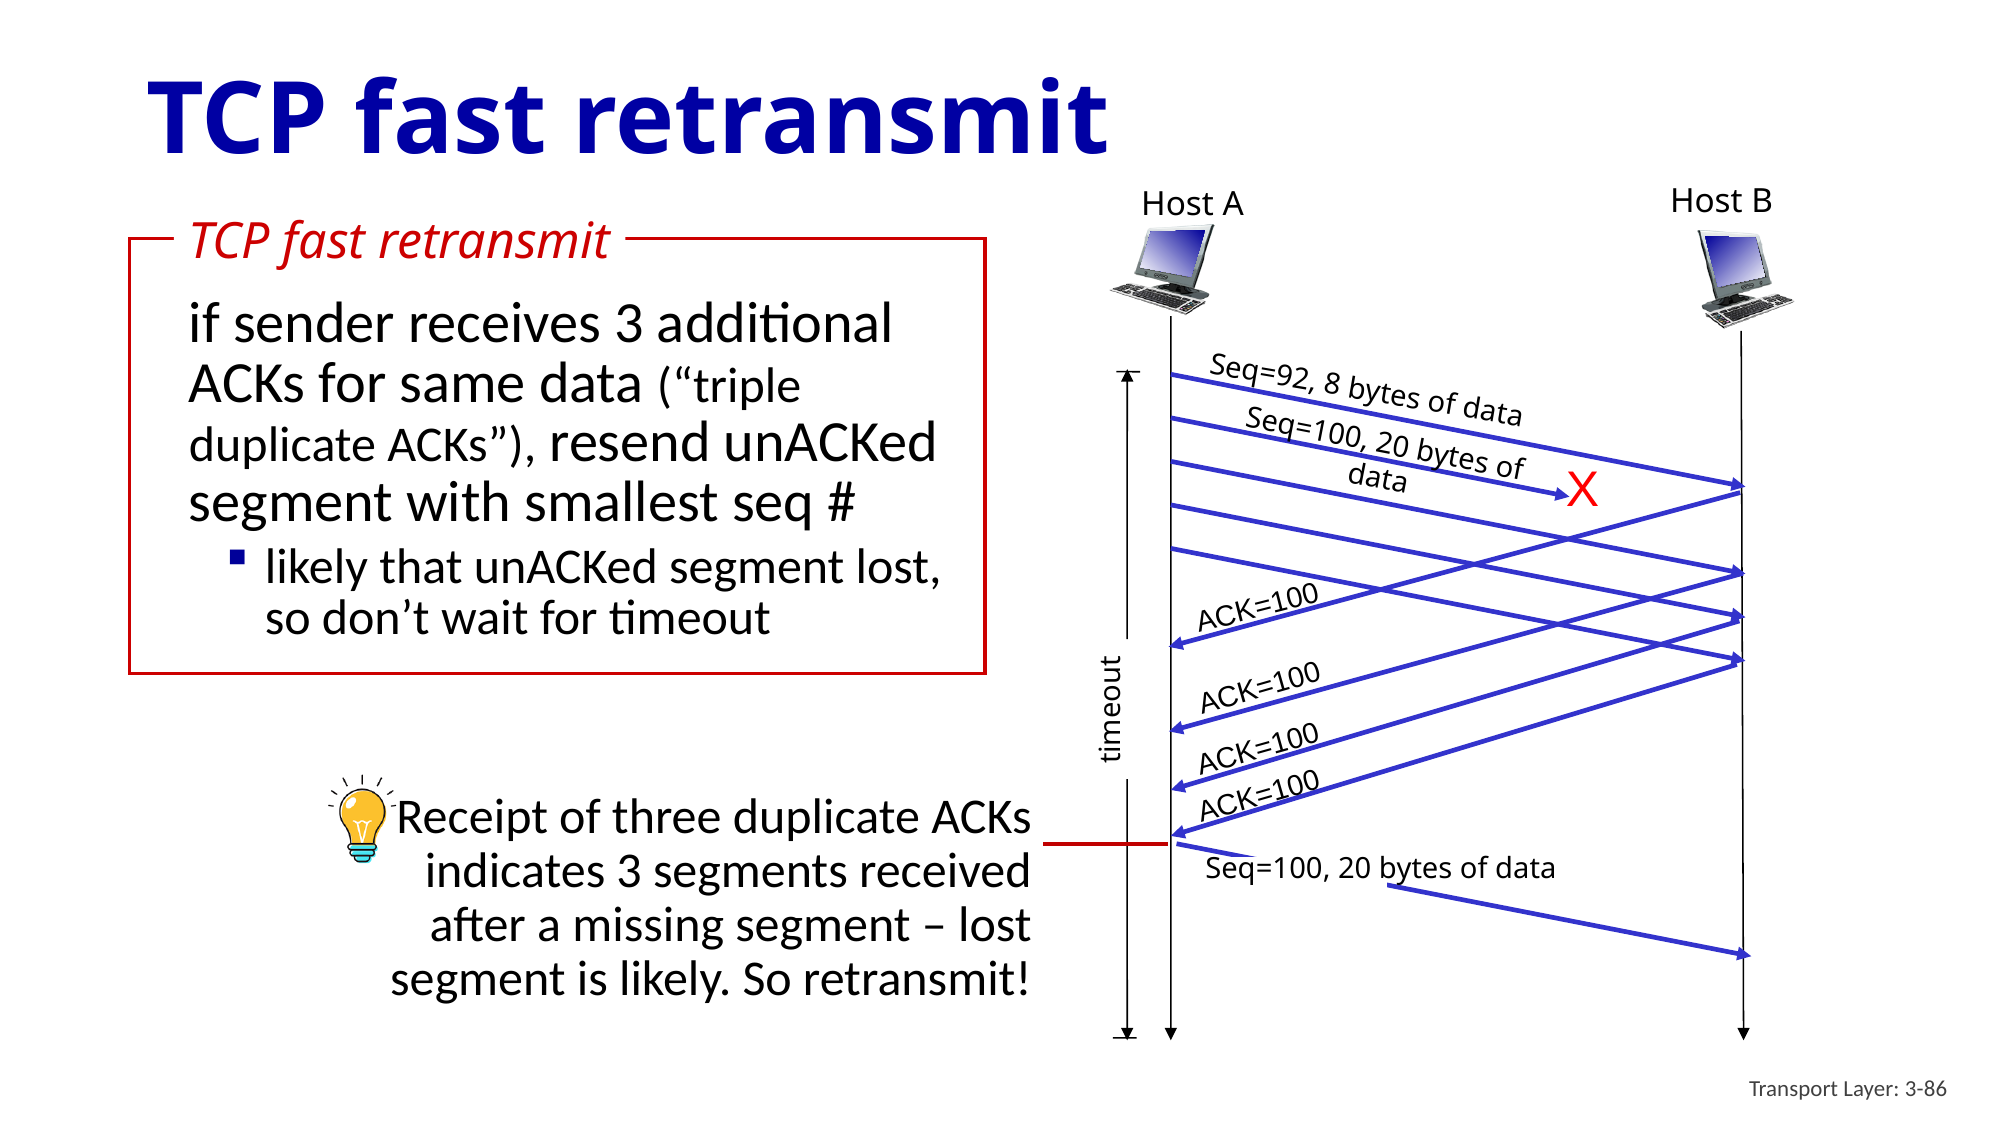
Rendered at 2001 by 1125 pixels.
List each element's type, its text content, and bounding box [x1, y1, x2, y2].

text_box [129, 201, 986, 674]
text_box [1694, 225, 1818, 336]
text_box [1170, 363, 1746, 661]
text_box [1083, 369, 1170, 753]
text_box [1083, 220, 1217, 322]
text_box Host A [1126, 174, 1259, 230]
slide_number Transport Layer: 3-86 [1512, 1056, 1963, 1117]
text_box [1150, 492, 1744, 836]
text_box Host B [1655, 171, 1788, 227]
title TCP fast retransmit [131, 47, 2000, 195]
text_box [1169, 841, 1752, 957]
text_box [1737, 959, 1750, 1041]
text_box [1083, 957, 1174, 1041]
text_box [295, 753, 1169, 1017]
